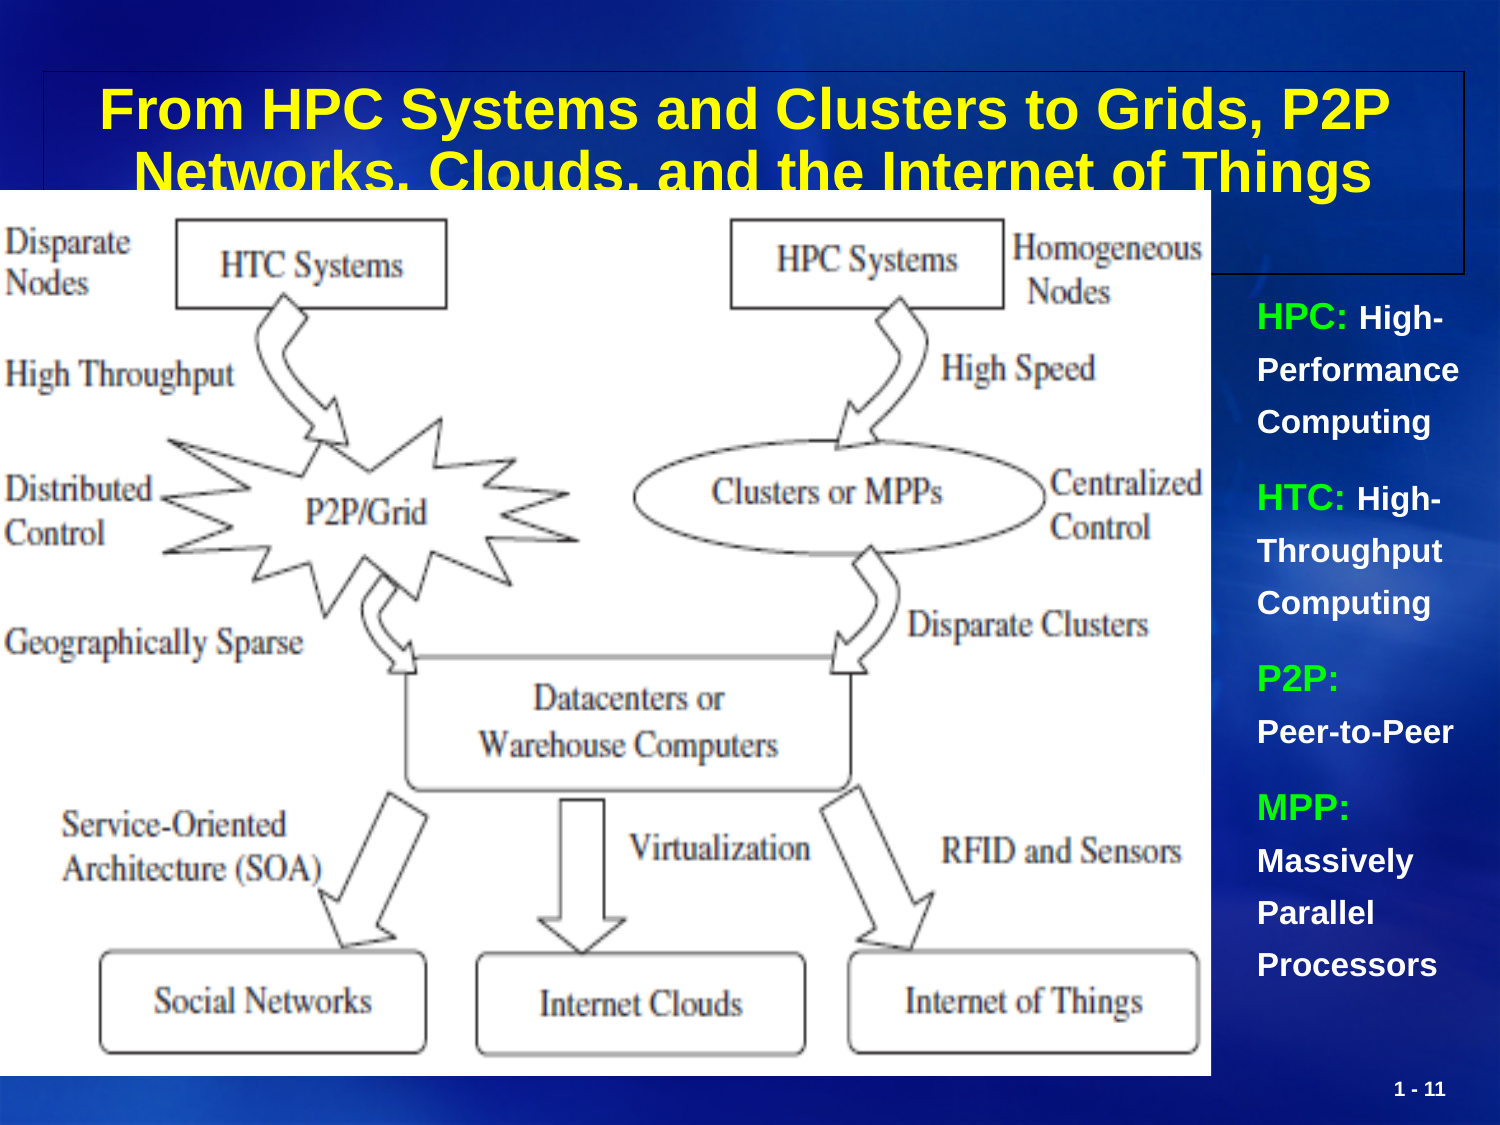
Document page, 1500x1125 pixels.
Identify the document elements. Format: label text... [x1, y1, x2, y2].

title From HPC Systems and Clusters to Grids, P2P Networks, Clouds, and the Internet of Things [43, 71, 1464, 275]
picture [0, 0, 1500, 1125]
text_box HPC: High-Performance Computing HTC: High-Throughput Computing P2P: Peer-to-Peer MPP: Massively Parallel Processors [1242, 270, 1479, 991]
